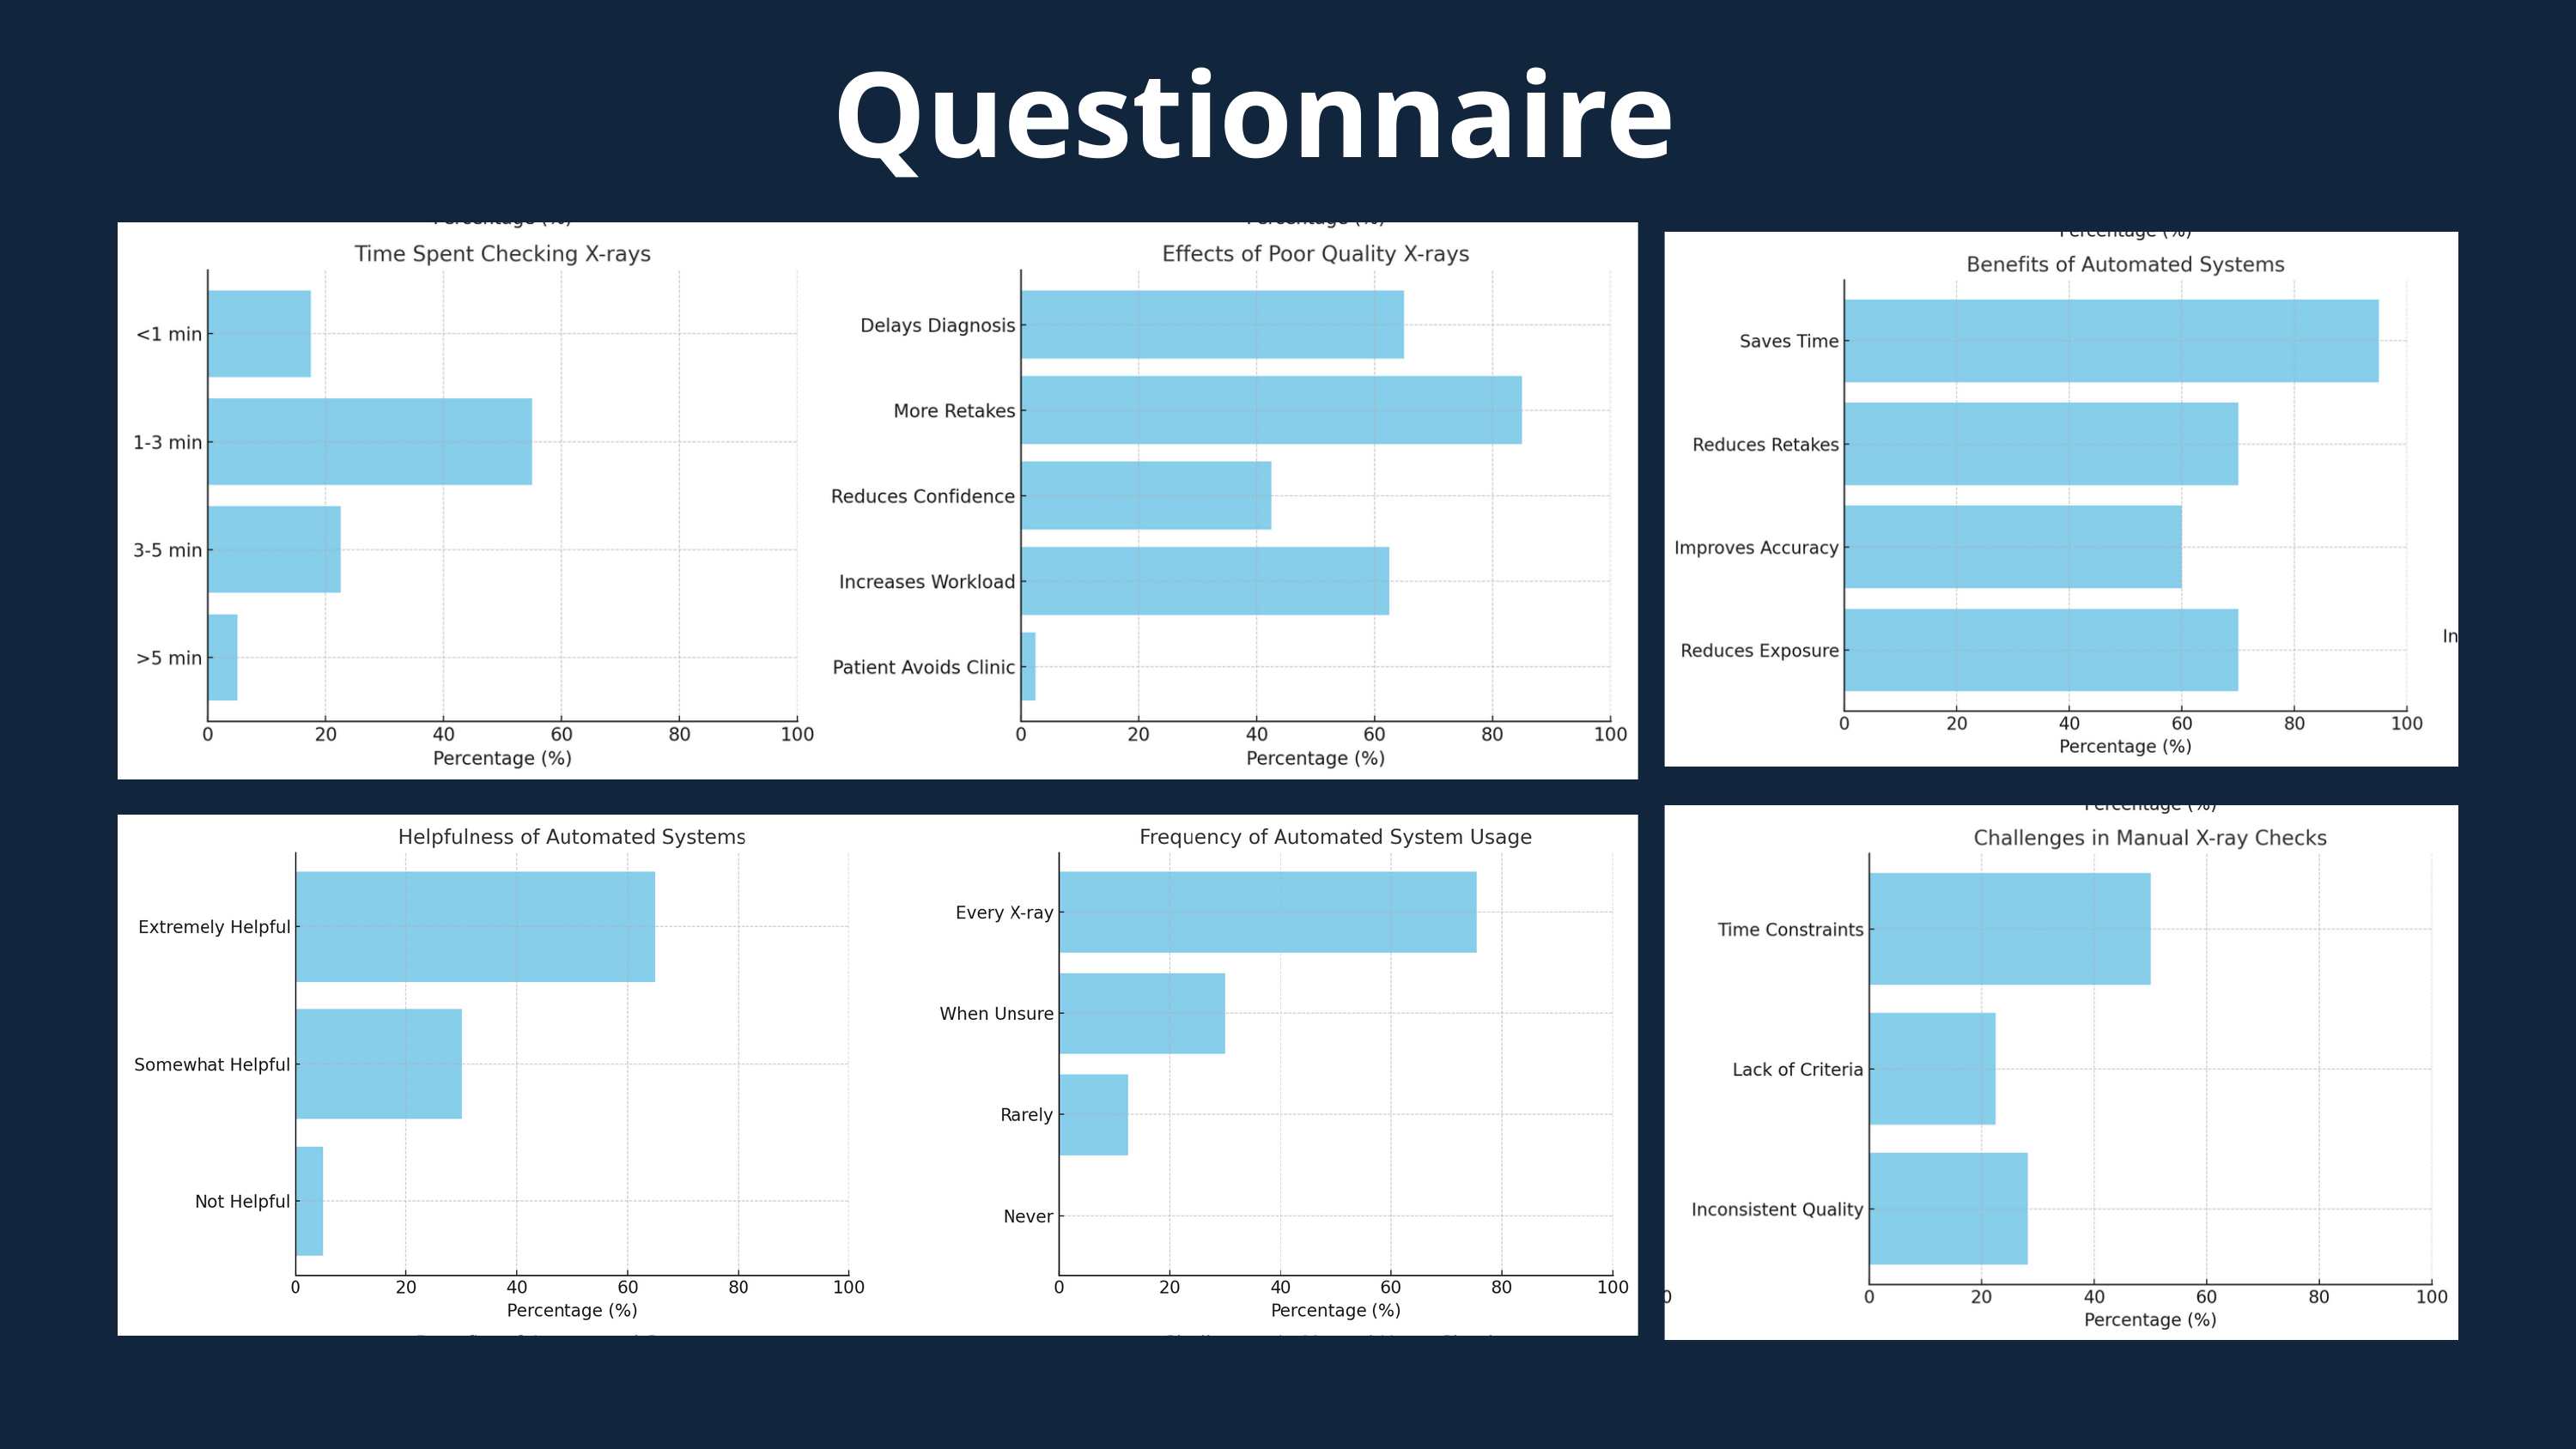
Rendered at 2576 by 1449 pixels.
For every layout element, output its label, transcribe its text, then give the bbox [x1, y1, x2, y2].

text_box [117, 815, 1638, 1336]
text_box Questionnaire [830, 15, 1679, 181]
text_box [1664, 805, 2458, 1340]
text_box [1664, 232, 2458, 767]
text_box [117, 222, 1638, 779]
